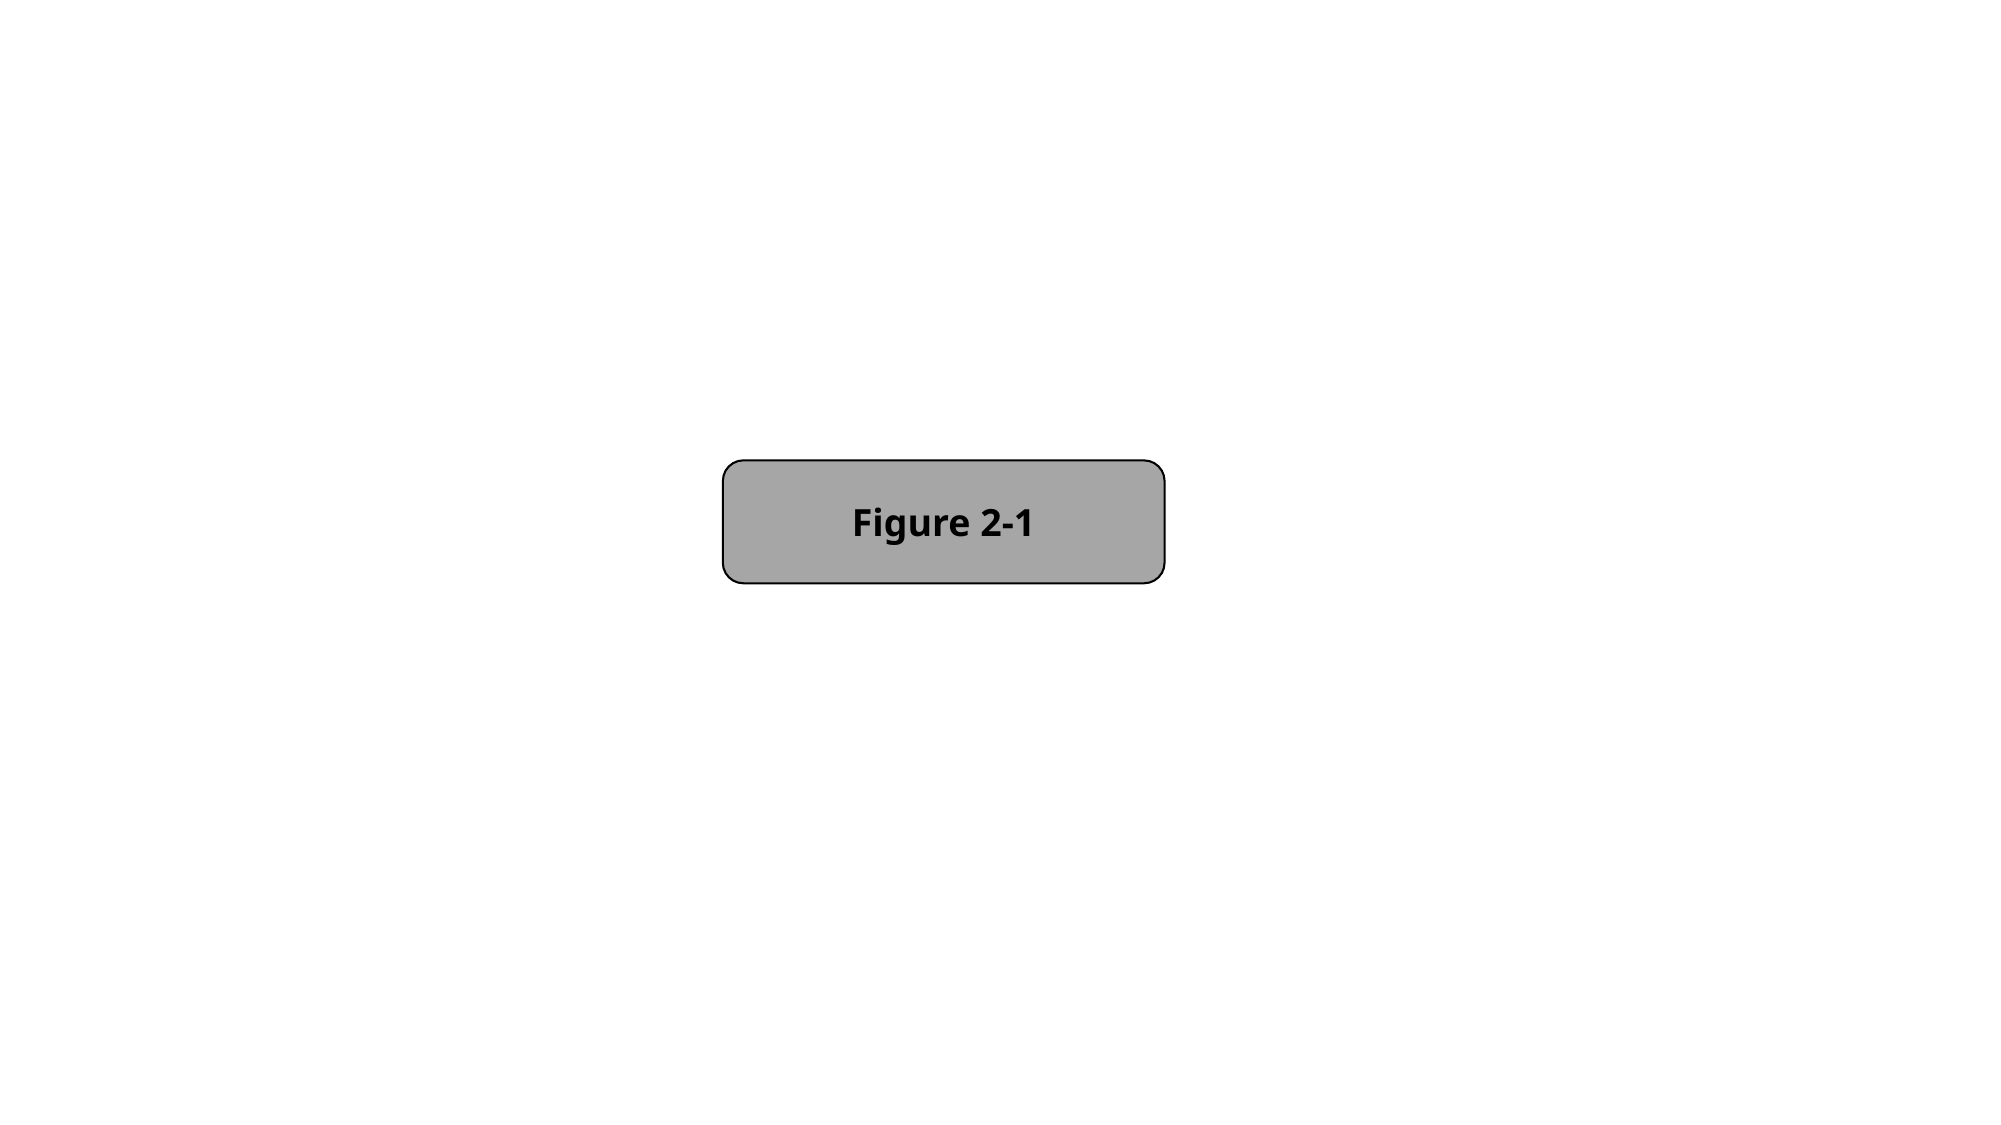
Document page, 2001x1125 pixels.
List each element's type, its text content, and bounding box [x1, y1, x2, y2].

text_box Figure 2-1 [721, 459, 1166, 585]
